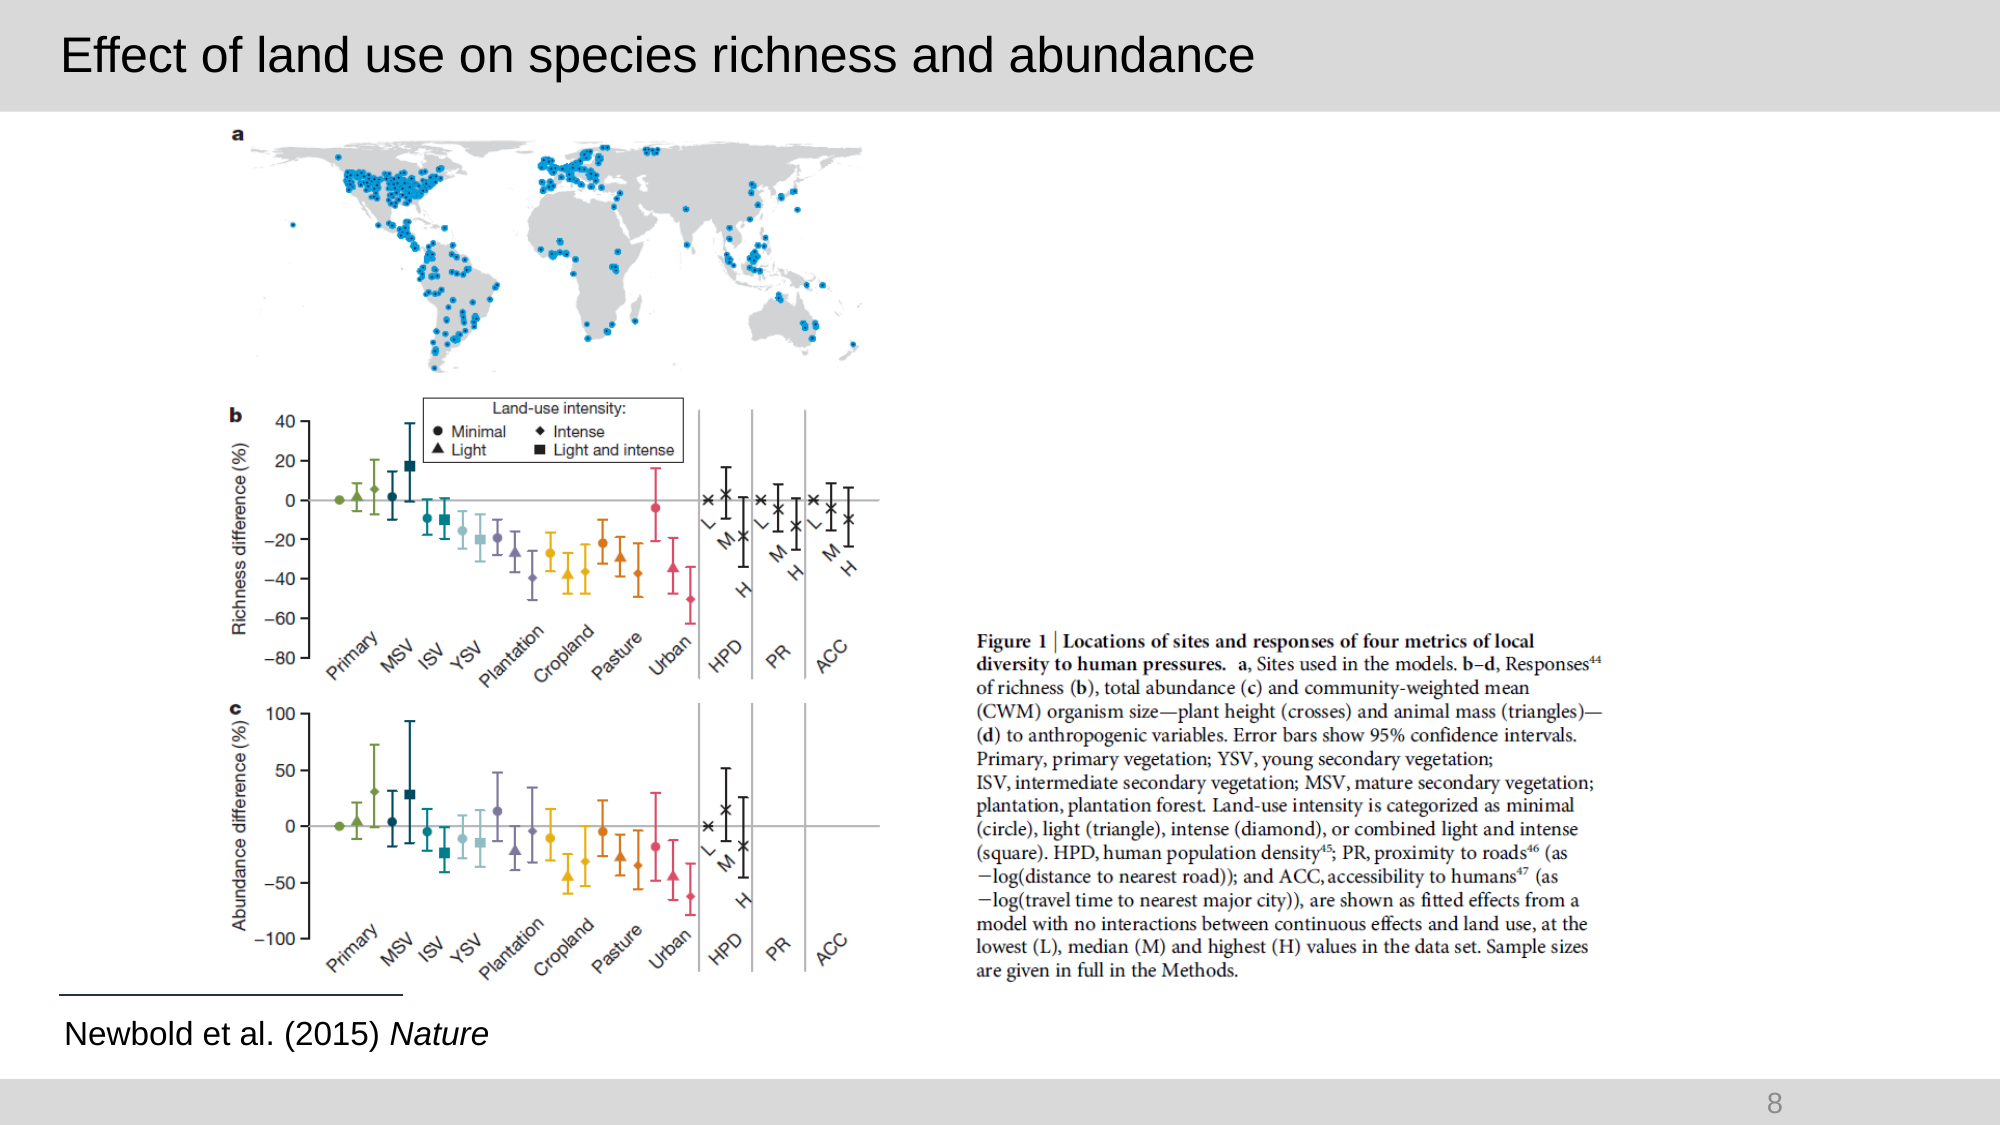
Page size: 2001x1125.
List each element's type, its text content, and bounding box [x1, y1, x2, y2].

slide_number 8 [1550, 1079, 2000, 1125]
picture [216, 118, 893, 988]
title Effect of land use on species richness and abundance [0, 0, 2000, 112]
footer [0, 1079, 1550, 1125]
text_box Newbold et al. (2015) Nature [49, 1004, 505, 1060]
picture [970, 628, 1615, 988]
